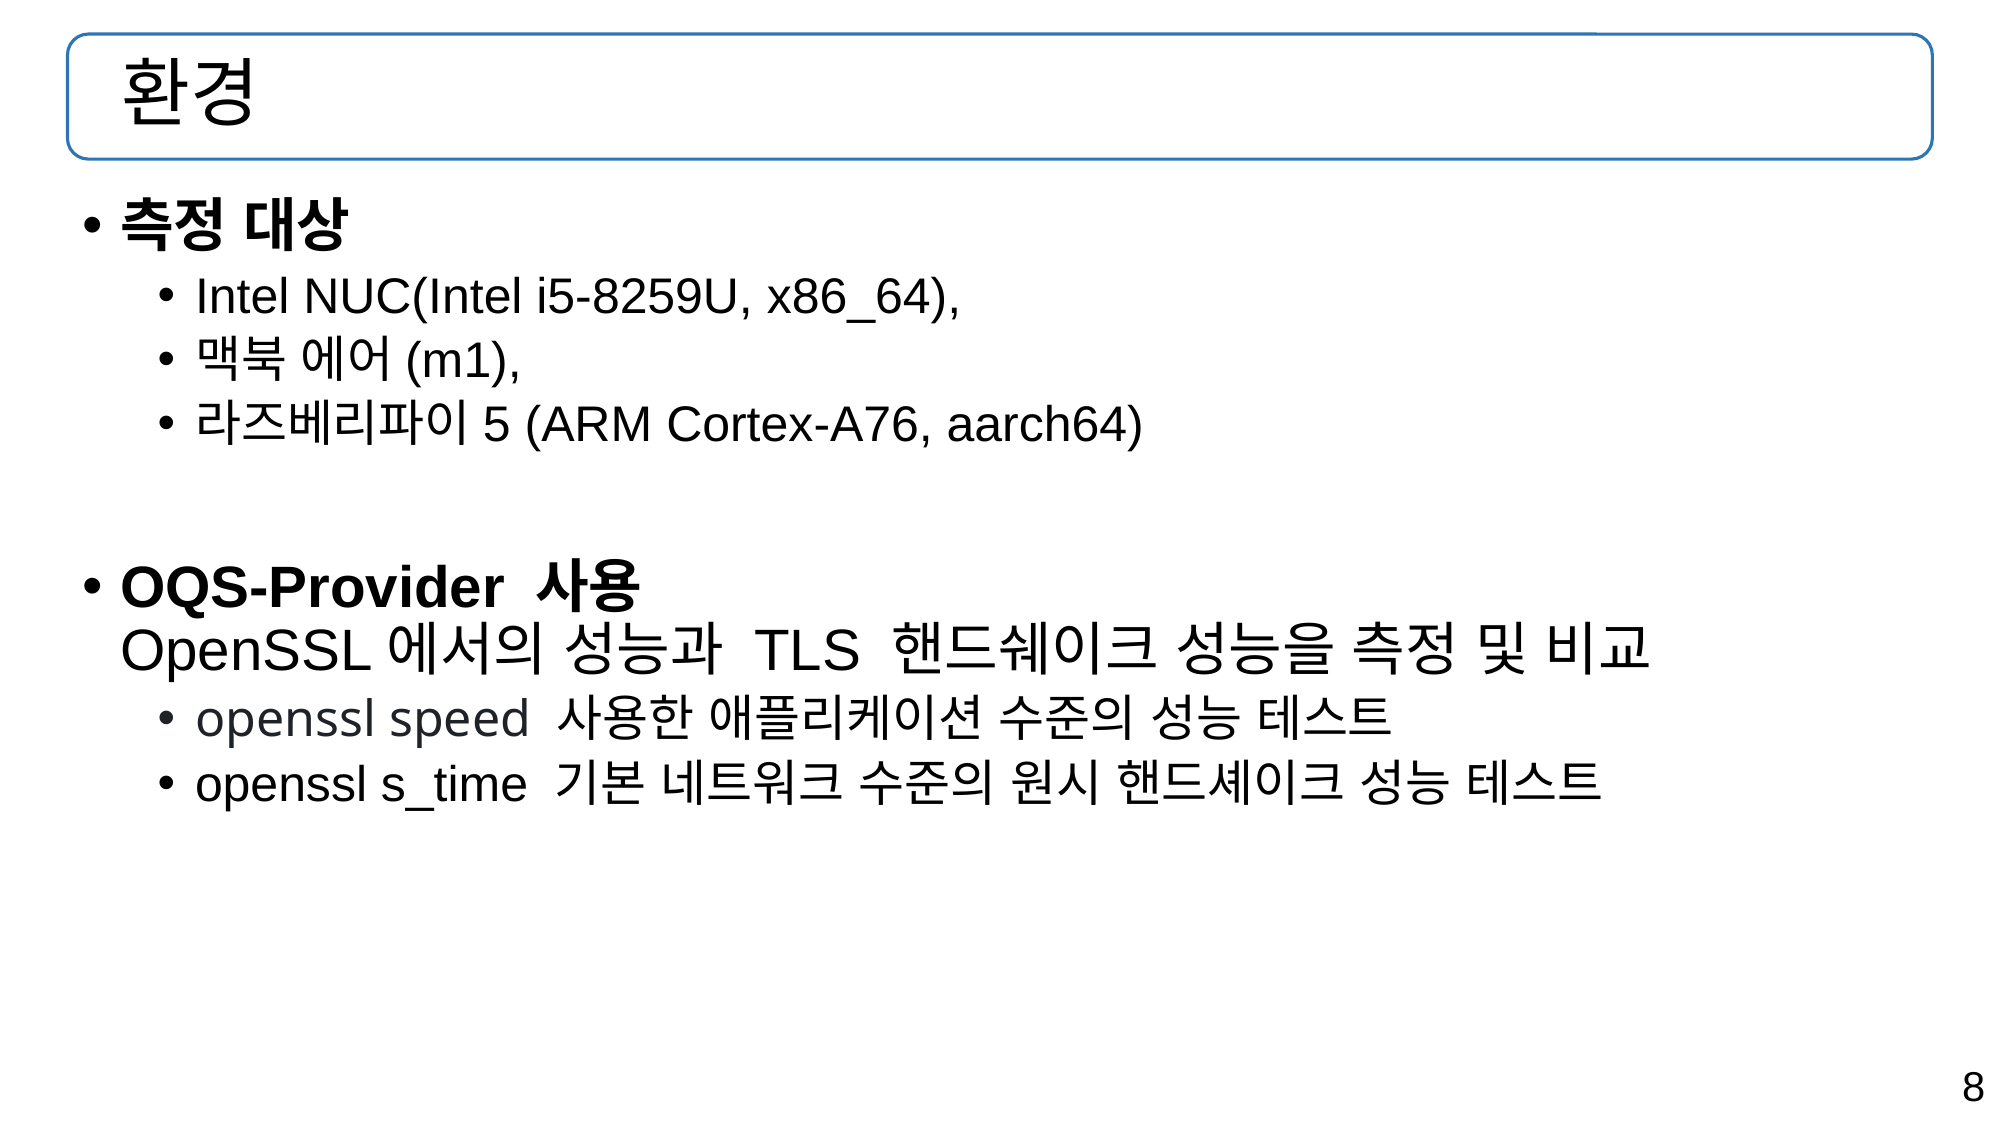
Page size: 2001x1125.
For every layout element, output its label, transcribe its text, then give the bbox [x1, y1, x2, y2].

title 환경 [67, 34, 1933, 160]
list 측정 대상 Intel NUC(Intel i5-8259U, x86_64), 맥북 에어(m1), 라즈베리파이5 (ARM Cortex-A76, aarch64) OQS-Provider 사용 OpenSSL에서의 성능과 TLS 핸드쉐이크 성능을 측정 및 비교 openssl speed 사용한 애플리케이션 수준의 성능 테스트 openssl s_time 기본 네트워크 수준의 원시 핸드셰이크 성능 테스트 [67, 189, 1933, 1109]
